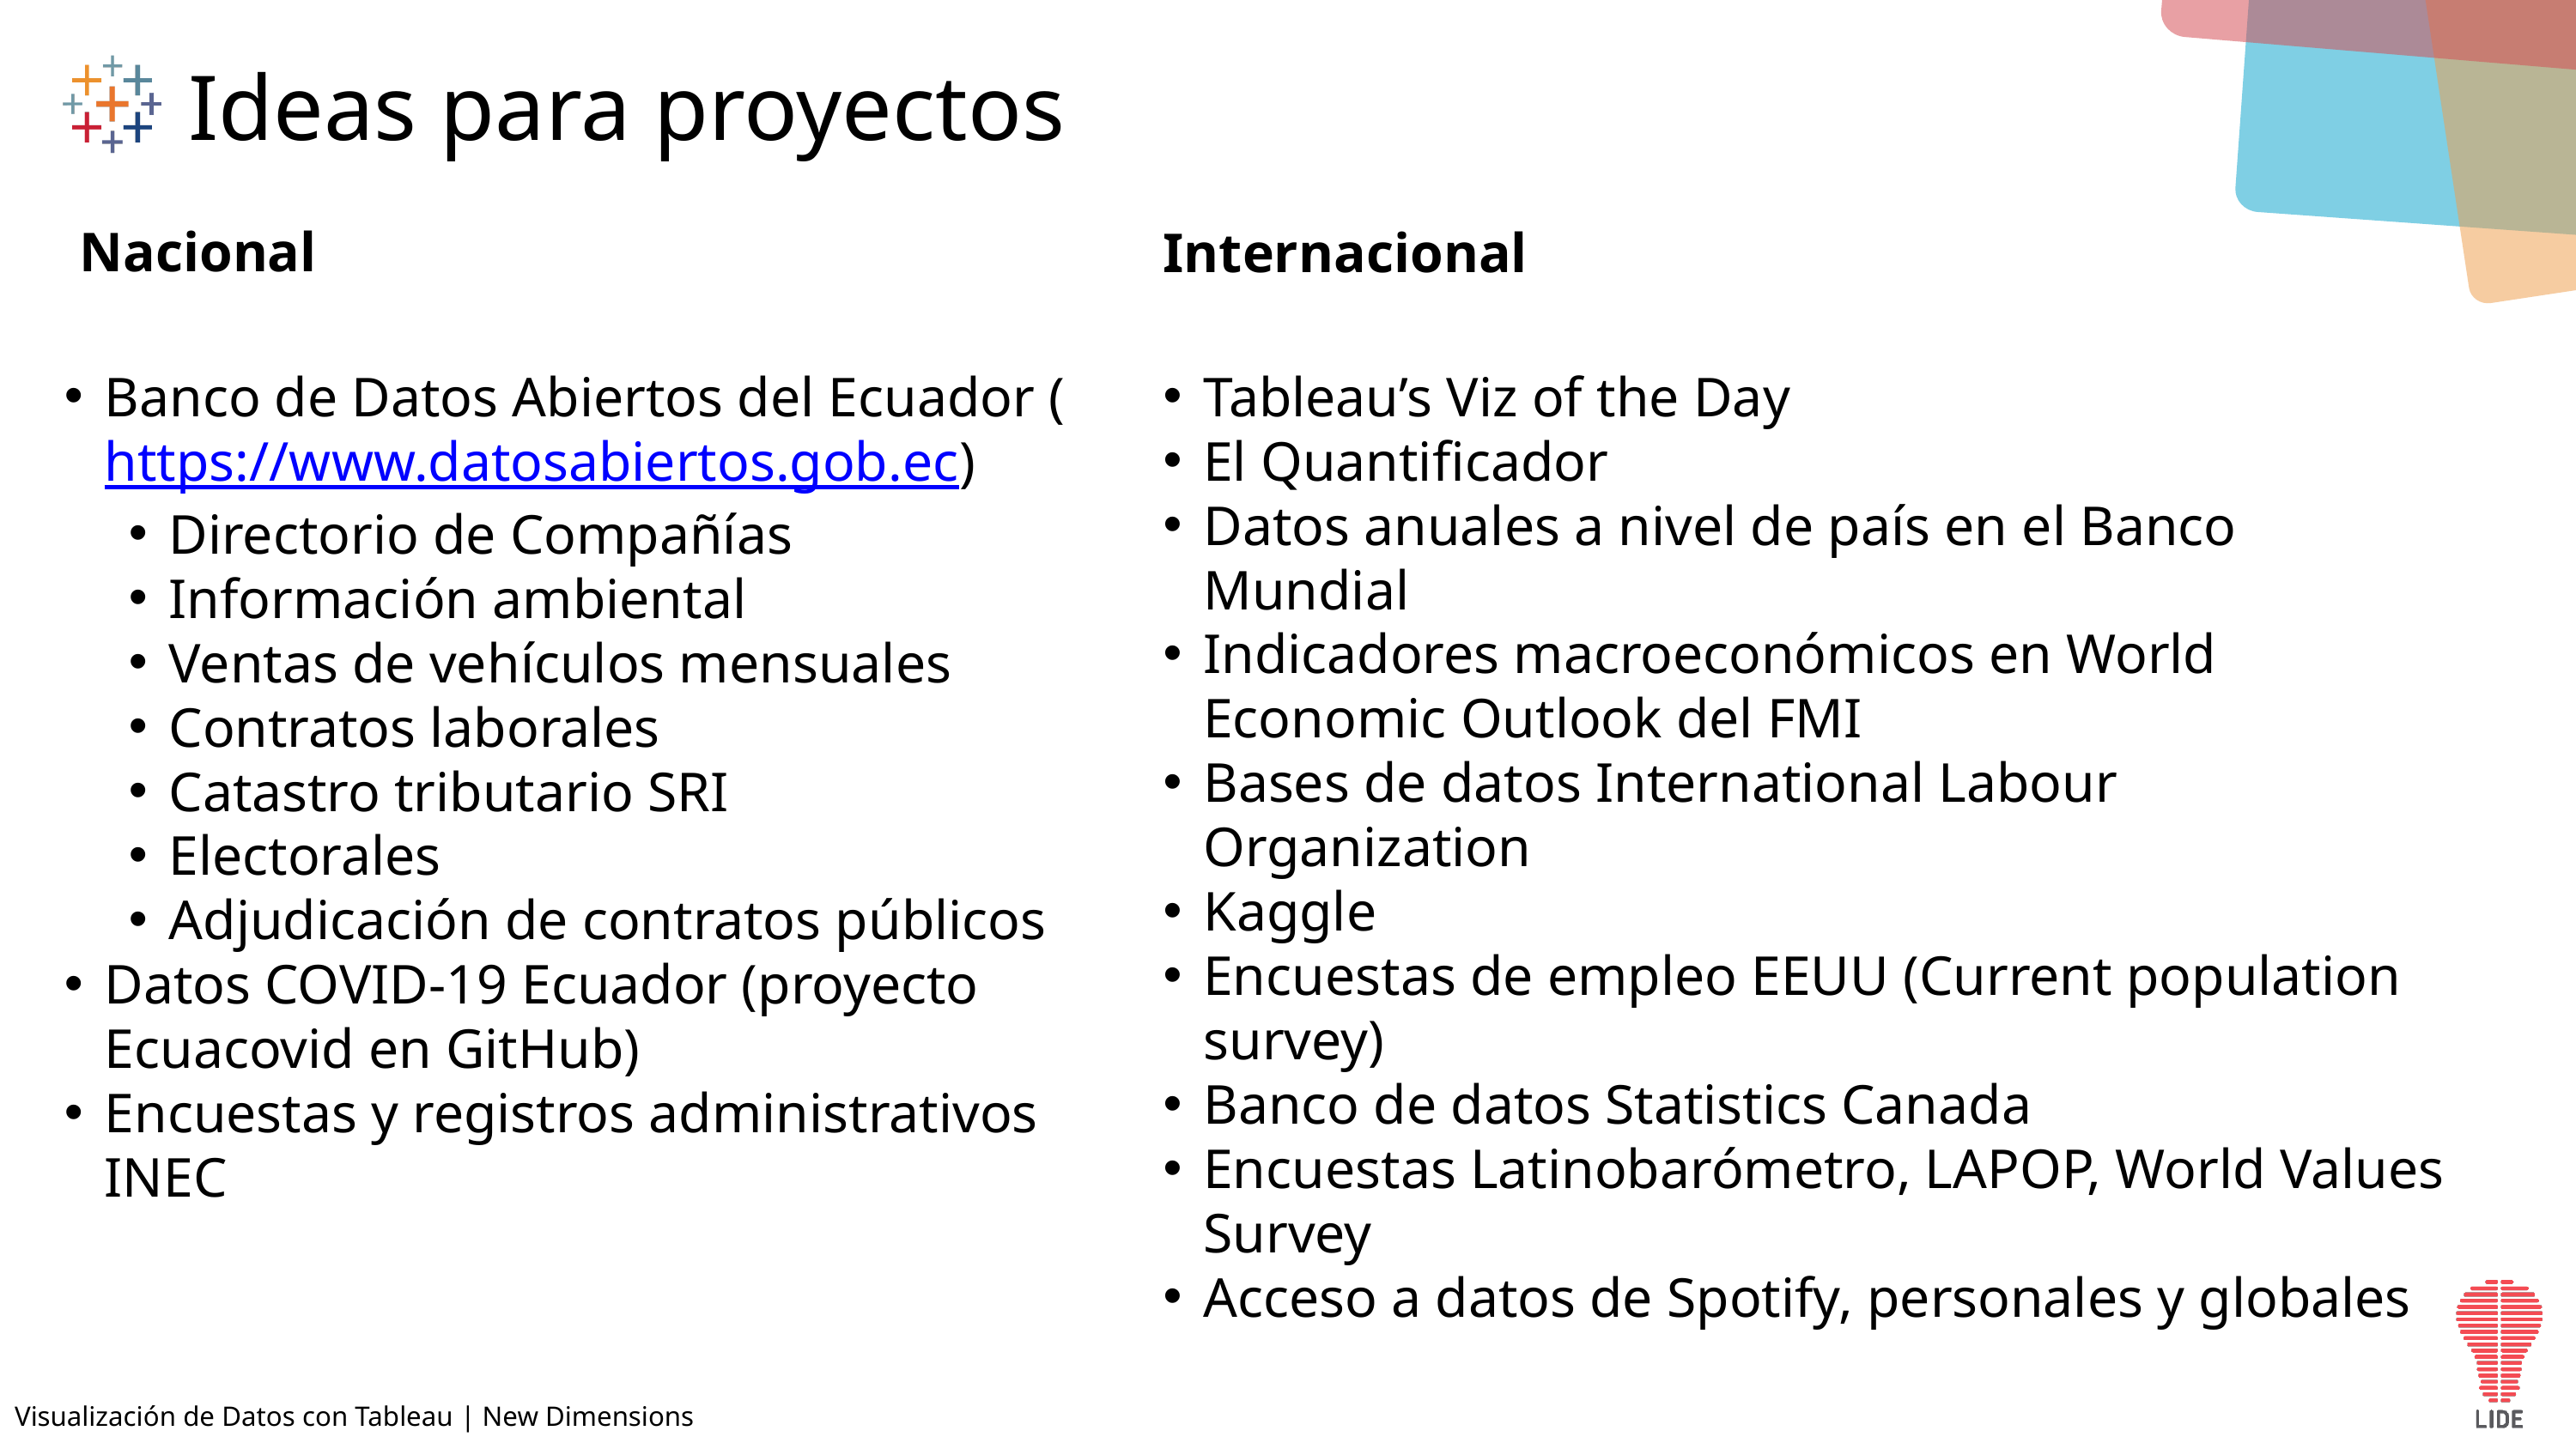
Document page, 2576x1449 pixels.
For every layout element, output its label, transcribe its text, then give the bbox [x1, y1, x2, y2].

picture [2387, 1236, 2576, 1449]
text_box Banco de Datos Abiertos del Ecuador (https://www.datosabiertos.gob.ec) Directorio de Compañías Información ambiental Ventas de vehículos mensuales Contratos laborales Catastro tributario SRI Electorales Adjudicación de contratos públicos Datos COVID-19 Ecuador (proyecto Ecuacovid en GitHub) Encuestas y registros administrativos INEC [51, 292, 1083, 1446]
text_box Tableau’s Viz of the Day El Quantificador Datos anuales a nivel de país en el Banco Mundial Indicadores macroeconómicos en World Economic Outlook del FMI Bases de datos International Labour Organization Kaggle Encuestas de empleo EEUU (Current population survey) Banco de datos Statistics Canada Encuestas Latinobarómetro, LAPOP, World Values Survey Acceso a datos de Spotify, personales y globales [1150, 356, 2463, 1449]
text_box Ideas para proyectos [236, 45, 2164, 166]
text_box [2168, 0, 2576, 318]
text_box Visualización de Datos con Tableau | New Dimensions [2, 1392, 51, 1438]
text_box Nacional [66, 212, 1150, 289]
picture [0, 21, 232, 187]
text_box Internacional [1150, 212, 2164, 290]
